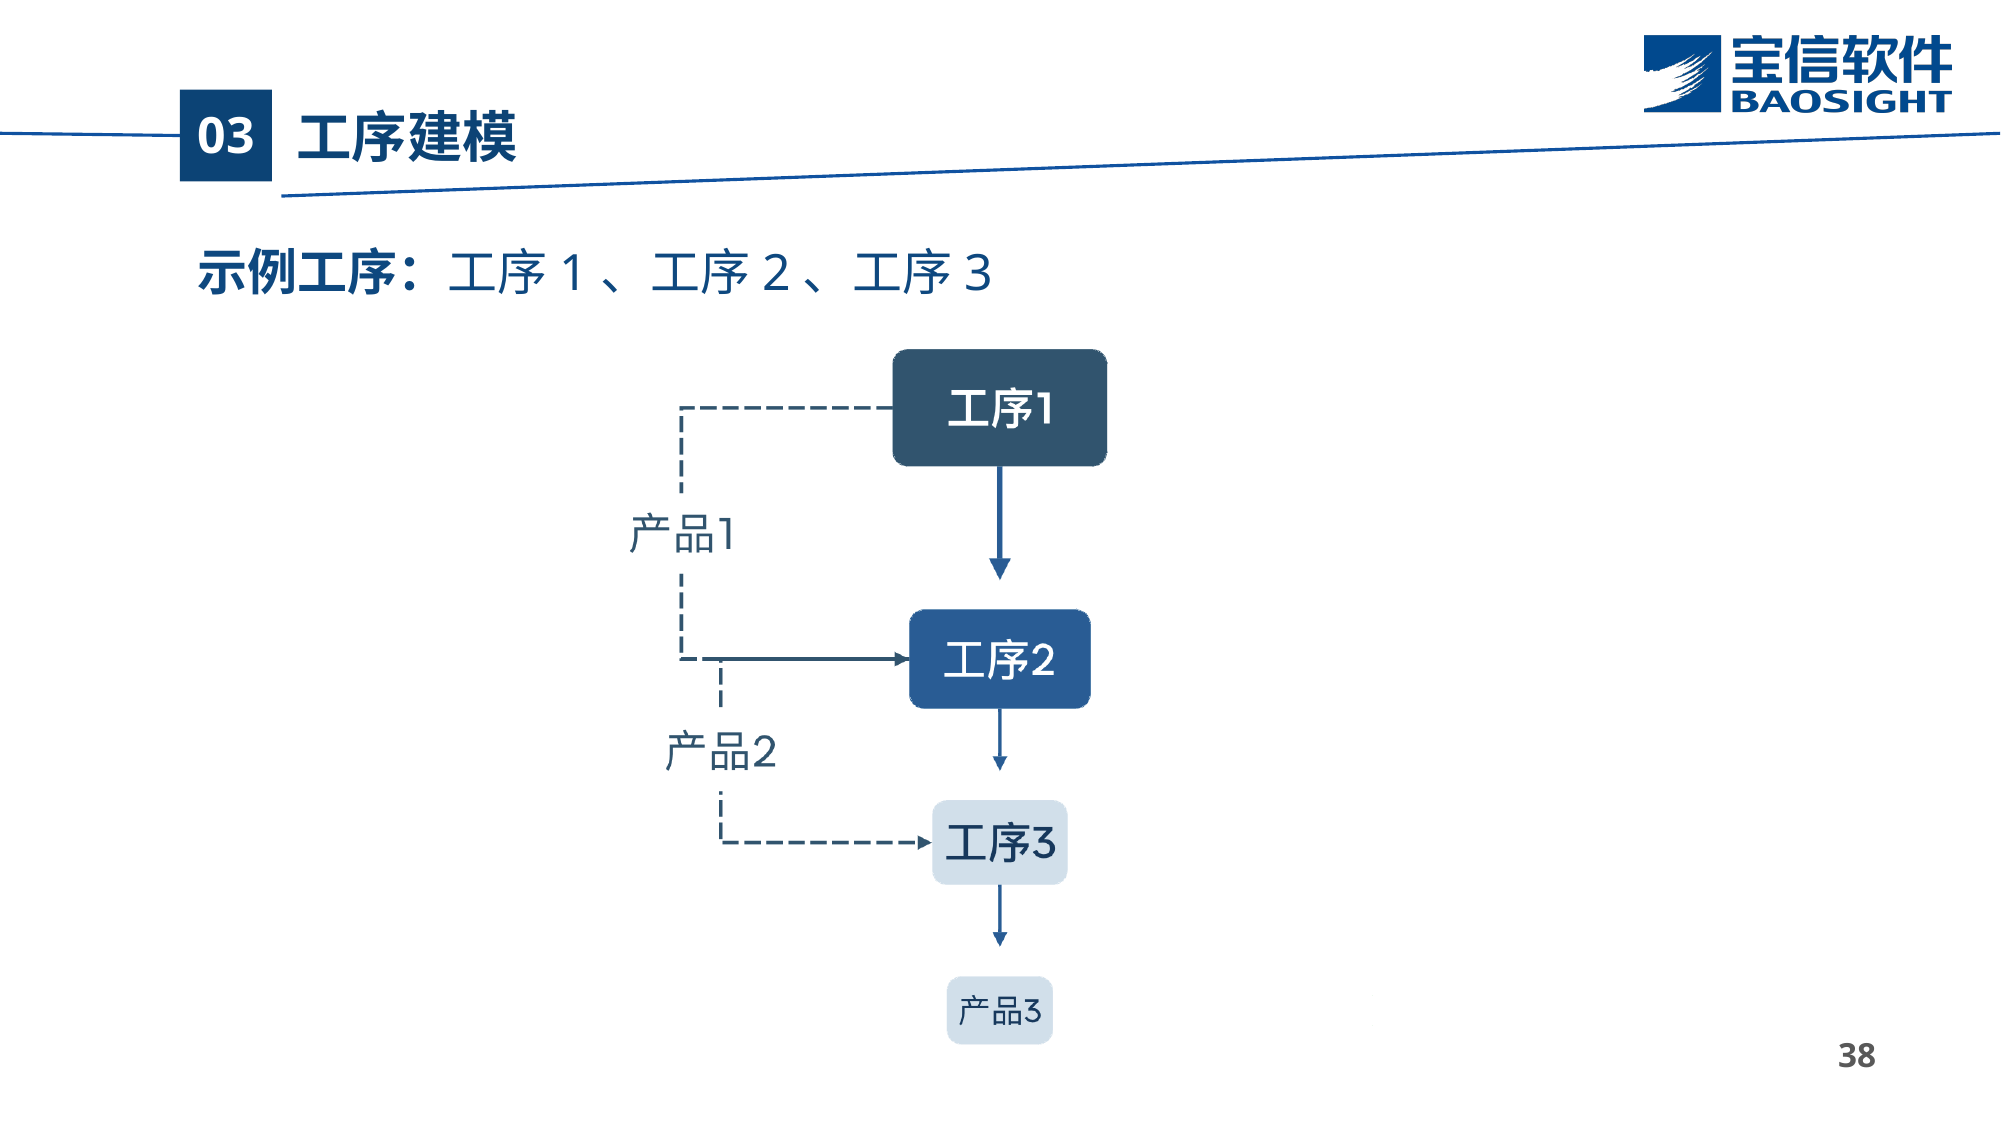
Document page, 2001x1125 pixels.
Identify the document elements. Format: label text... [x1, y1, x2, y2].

list 03 [177, 96, 275, 173]
picture [1644, 35, 1952, 113]
picture [462, 300, 1542, 1092]
title 工序建模 [281, 94, 536, 178]
text_box 示例工序：工序1、工序2、工序3 [177, 200, 1807, 311]
